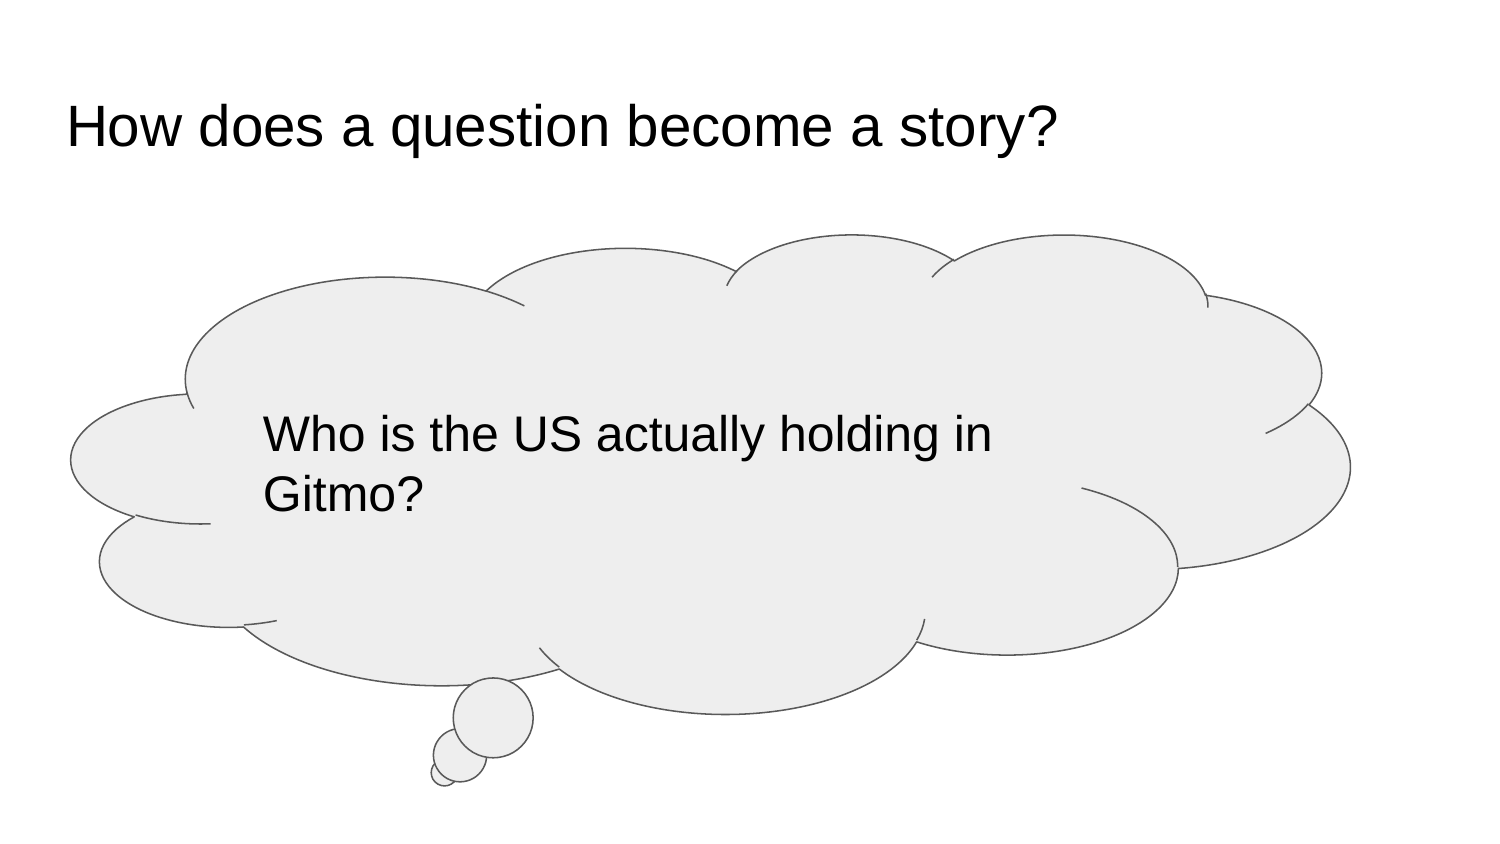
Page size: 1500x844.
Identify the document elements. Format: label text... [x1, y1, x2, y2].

title How does a question become a story? [51, 72, 1449, 167]
text_box Who is the US actually holding in Gitmo? [70, 234, 1351, 786]
